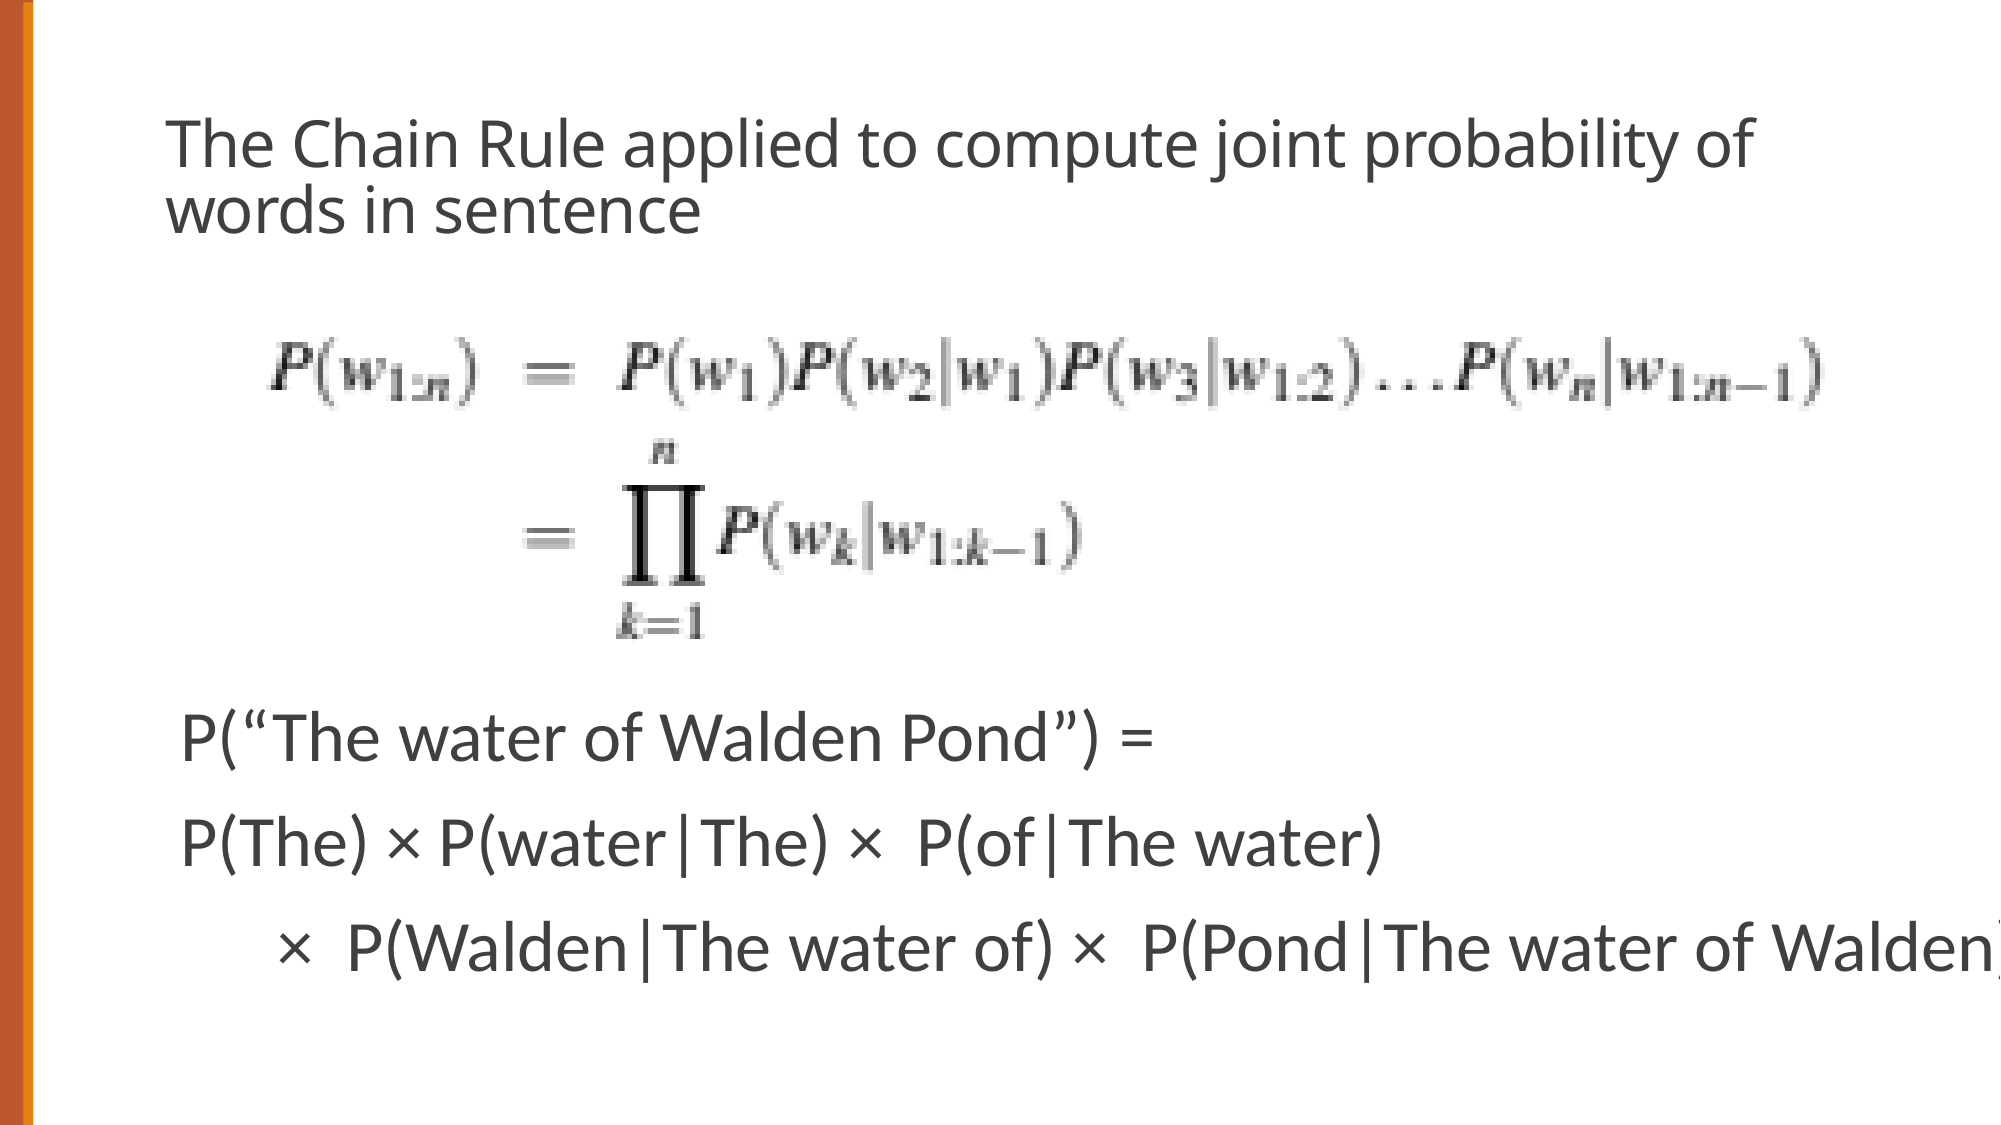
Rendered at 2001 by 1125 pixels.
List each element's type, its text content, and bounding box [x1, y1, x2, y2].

title The Chain Rule applied to compute joint probability of words in sentence [150, 105, 1800, 255]
list P(“The water of Walden Pond”) = P(The) × P(water|The) × P(of|The water) × P(Walden|The water of) × P(Pond|The water of Walden) [180, 262, 2000, 1013]
picture [234, 310, 1827, 645]
